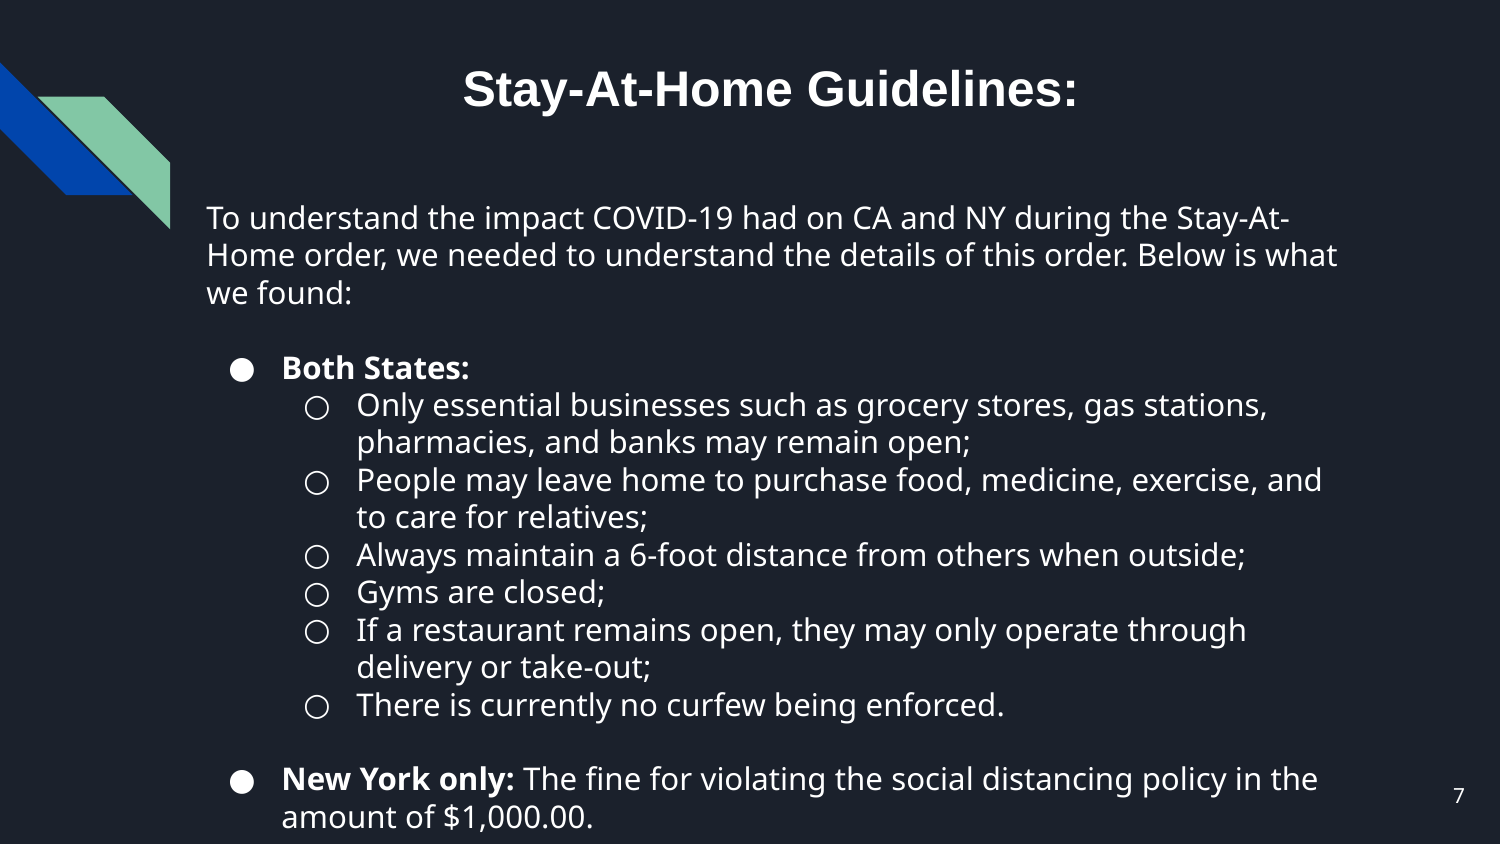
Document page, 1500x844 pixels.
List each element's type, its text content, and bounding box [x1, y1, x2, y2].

list To understand the impact COVID-19 had on CA and NY during the Stay-At-Home order, we needed to understand the details of this order. Below is what we found: Both States: Only essential businesses such as grocery stores, gas stations, pharmacies, and banks may remain open; People may leave home to purchase food, medicine, exercise, and to care for relatives; Always maintain a 6-foot distance from others when outside; Gyms are closed; If a restaurant remains open, they may only operate through delivery or take-out; There is currently no curfew being enforced. New York only: The fine for violating the social distancing policy in the amount of $1,000.00. [191, 183, 1411, 661]
slide_number 7 [1389, 764, 1480, 830]
title Stay-At-Home Guidelines: [156, 41, 1311, 192]
